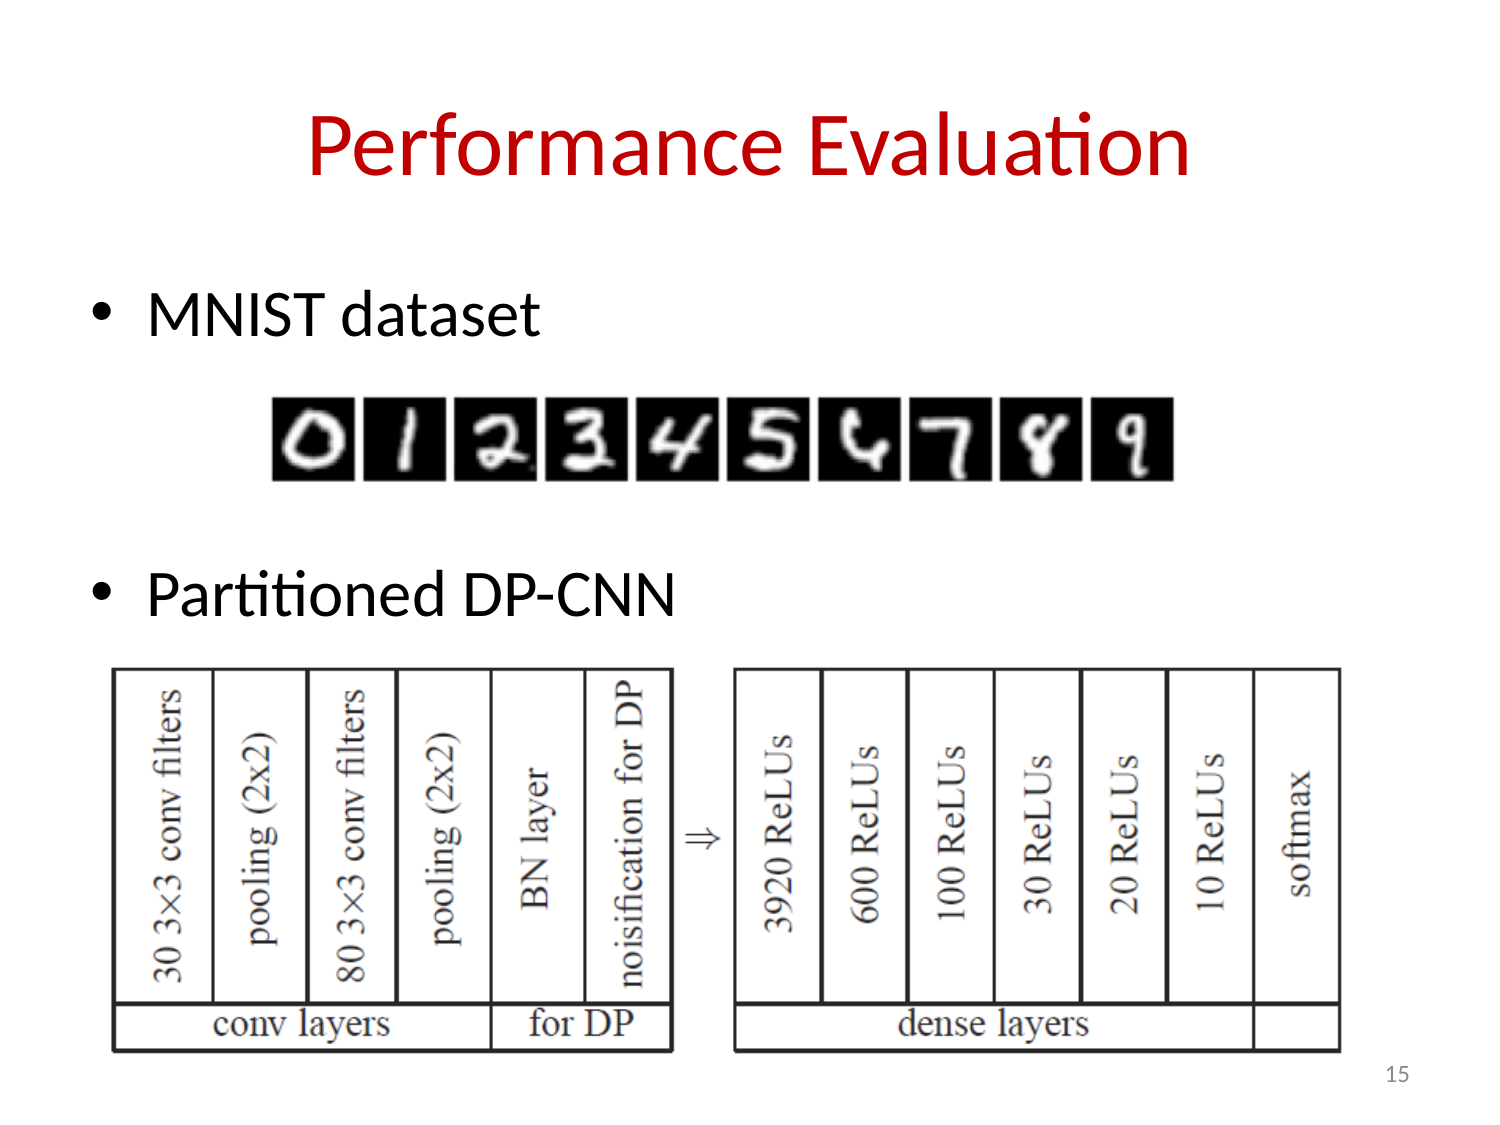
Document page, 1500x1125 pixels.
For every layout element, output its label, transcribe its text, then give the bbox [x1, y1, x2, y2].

title Performance Evaluation [75, 45, 1425, 233]
slide_number 15 [1373, 1042, 1425, 1103]
list MNIST dataset Partitioned DP-CNN [75, 262, 1425, 1005]
picture [81, 632, 1369, 1102]
picture [262, 374, 1188, 493]
